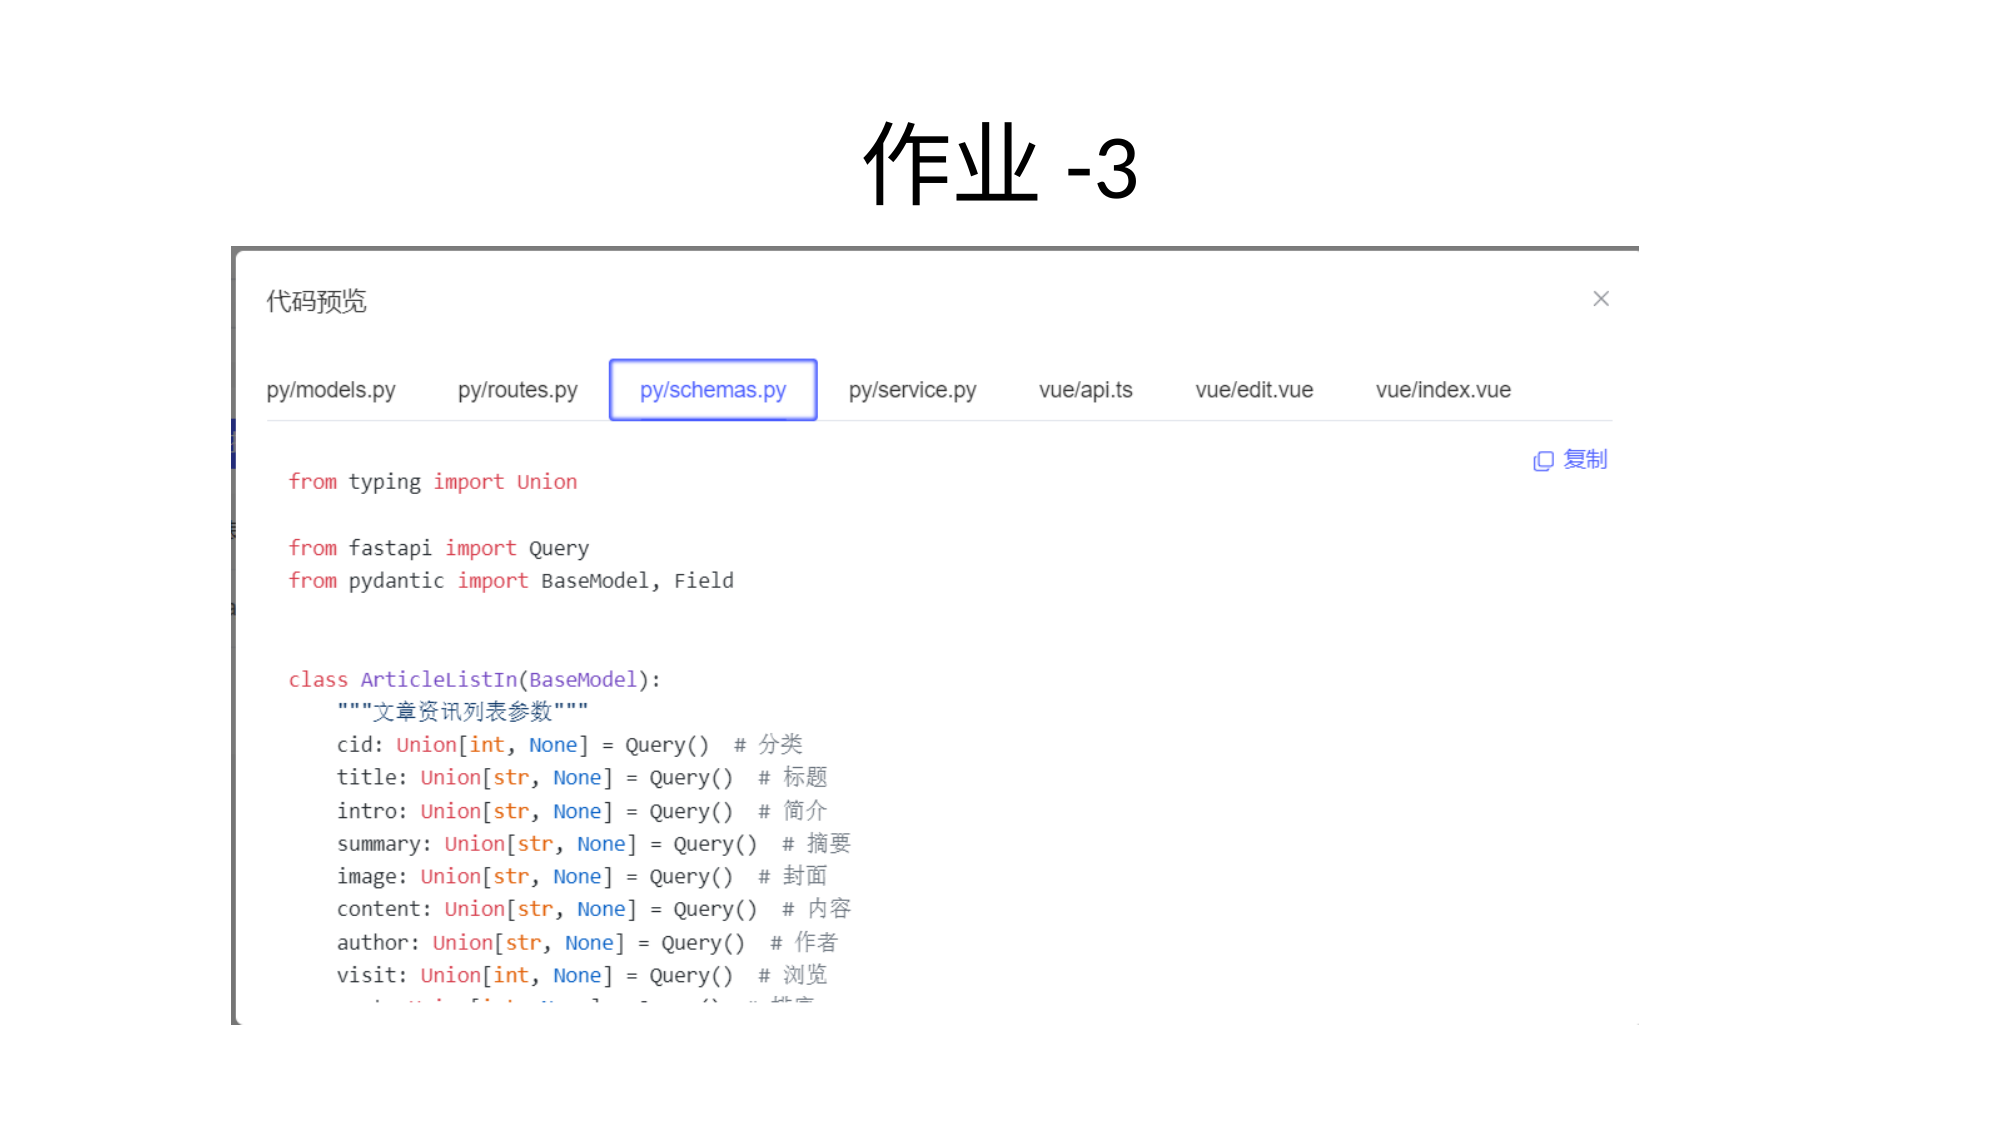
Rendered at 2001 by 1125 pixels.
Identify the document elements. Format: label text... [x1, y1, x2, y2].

picture [231, 246, 1639, 1025]
title 作业-3 [137, 59, 1863, 278]
